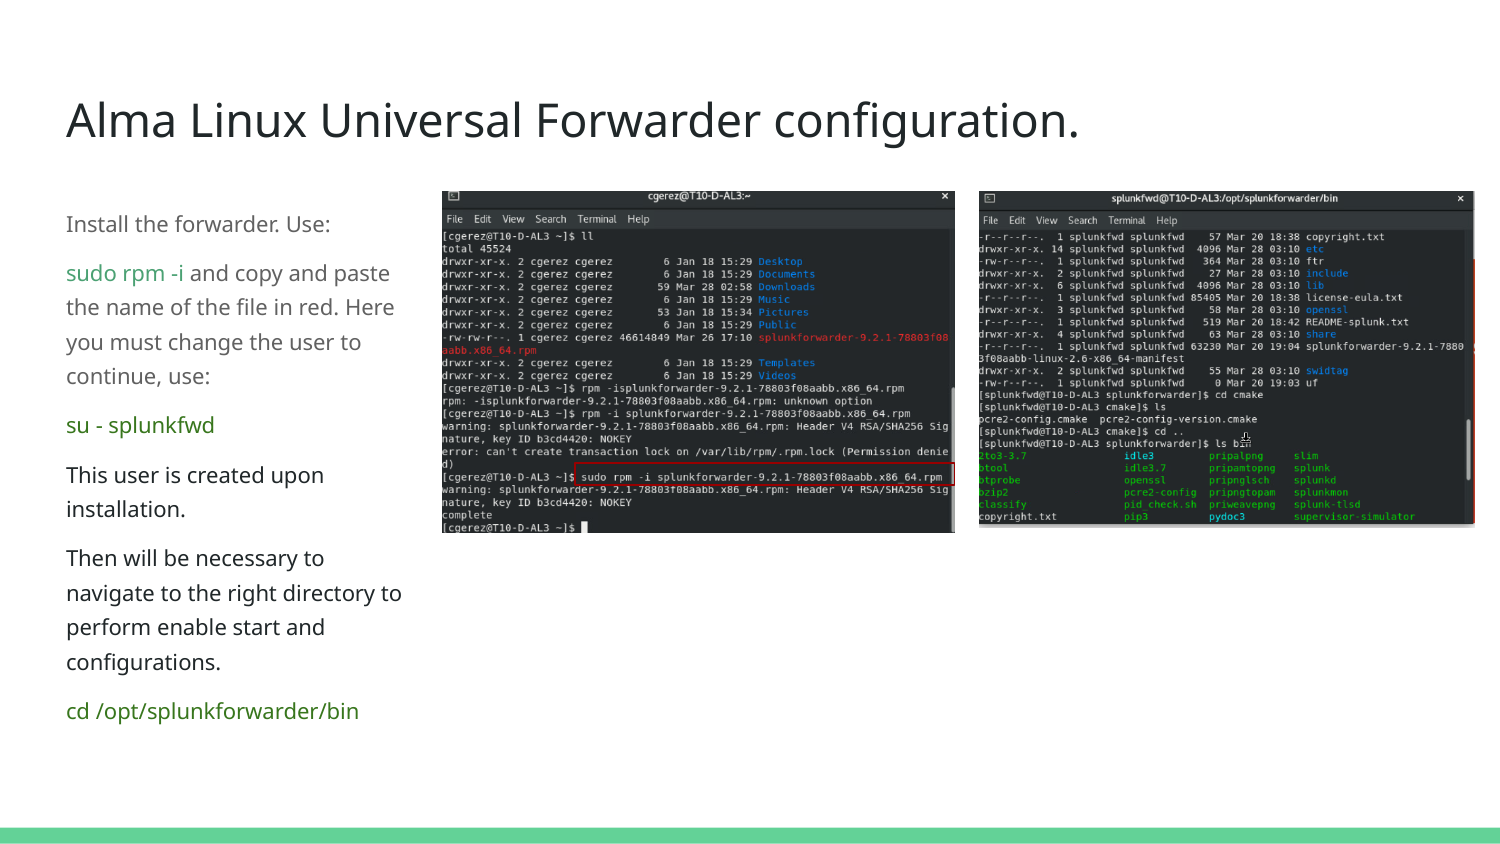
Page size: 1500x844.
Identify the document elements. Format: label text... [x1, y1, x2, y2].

list Install the forwarder. Use: sudo rpm -i and copy and paste the name of the file in red. Here you must change the user to continue, use: su - splunkfwd This user is created upon installation. Then will be necessary to navigate to the right directory to perform enable start and configurations. cd /opt/splunkforwarder/bin [51, 189, 418, 750]
title Alma Linux Universal Forwarder configuration. [51, 72, 1449, 167]
picture [979, 191, 1476, 528]
picture [442, 191, 955, 533]
